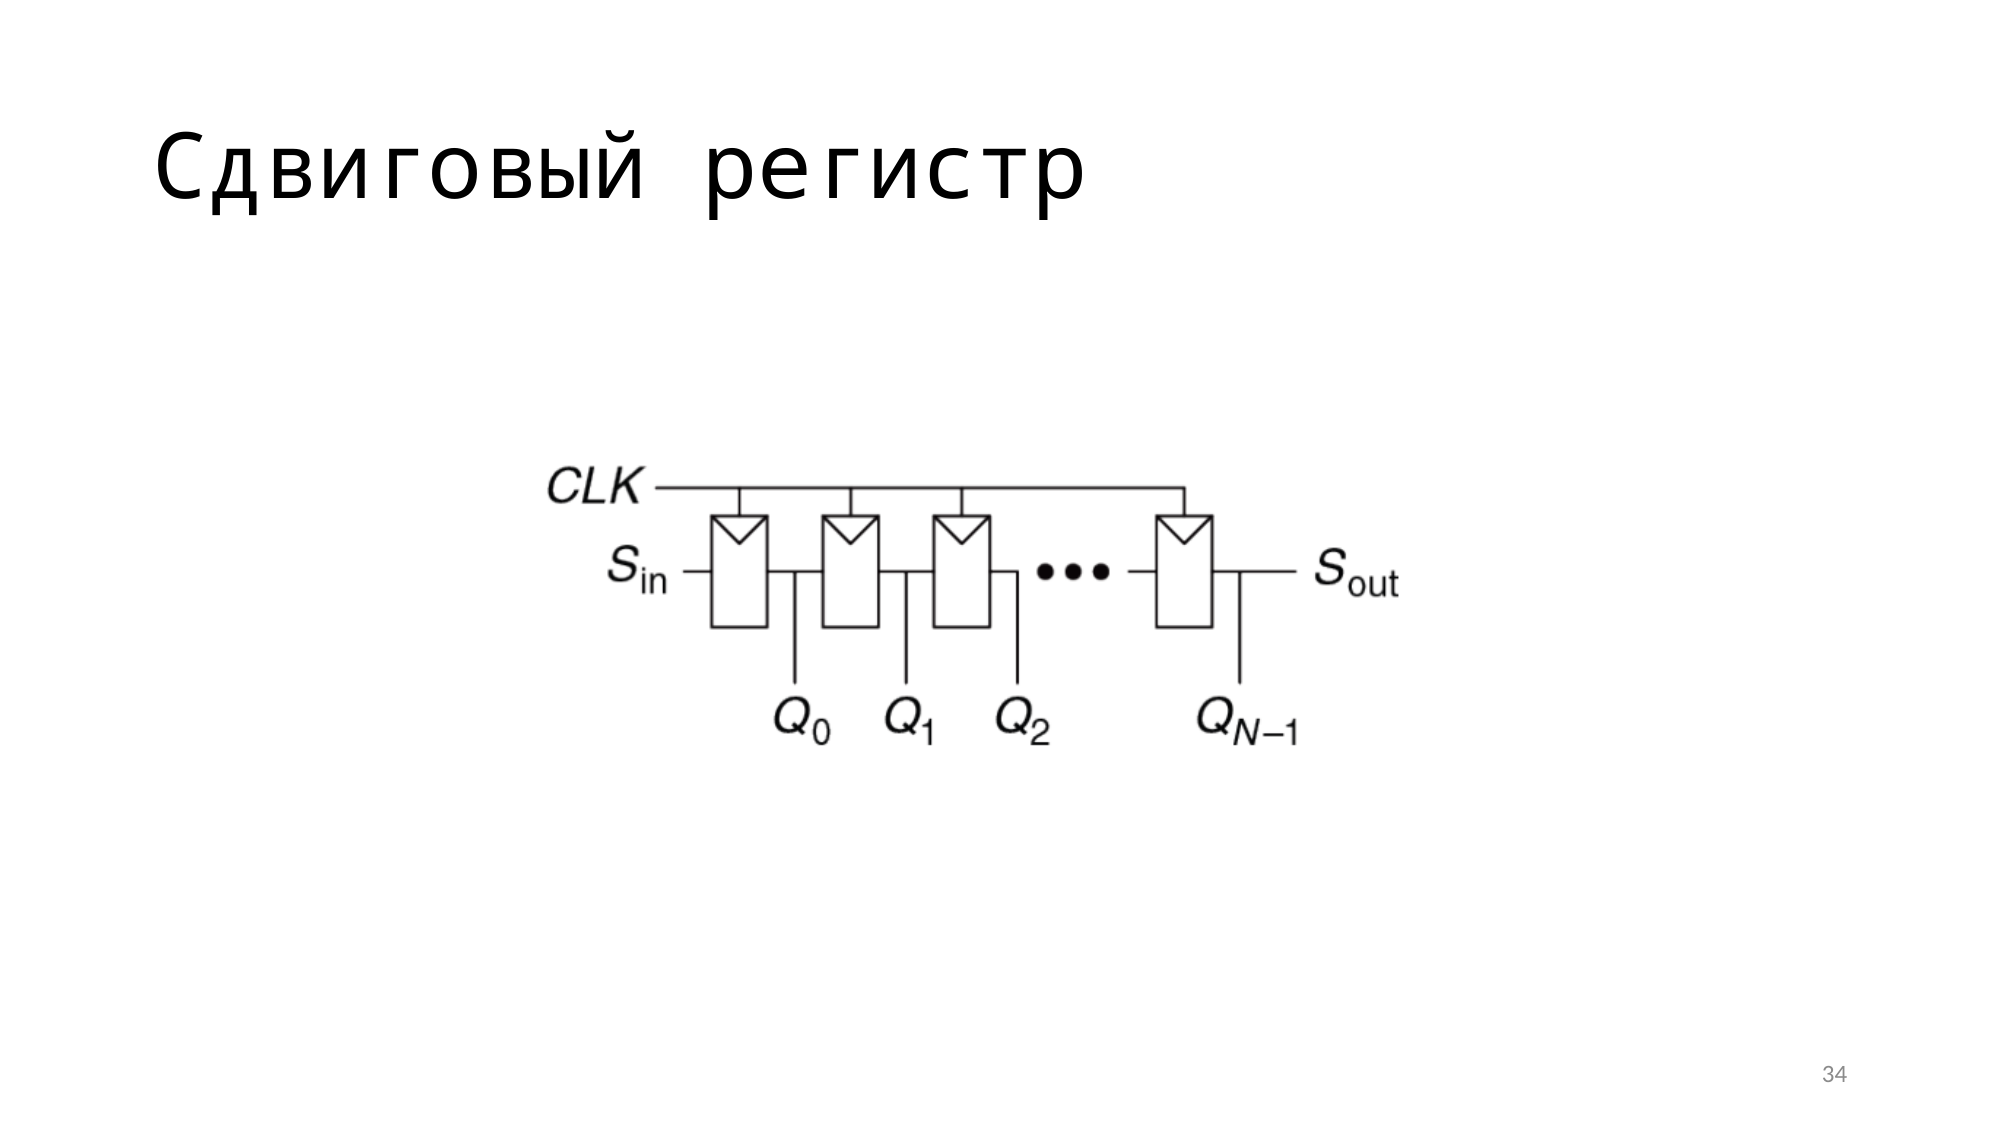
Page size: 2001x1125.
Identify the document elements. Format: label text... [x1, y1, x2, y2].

title Сдвиговый регистр [137, 59, 1900, 278]
slide_number 34 [1412, 1042, 1863, 1103]
picture [517, 431, 1441, 777]
